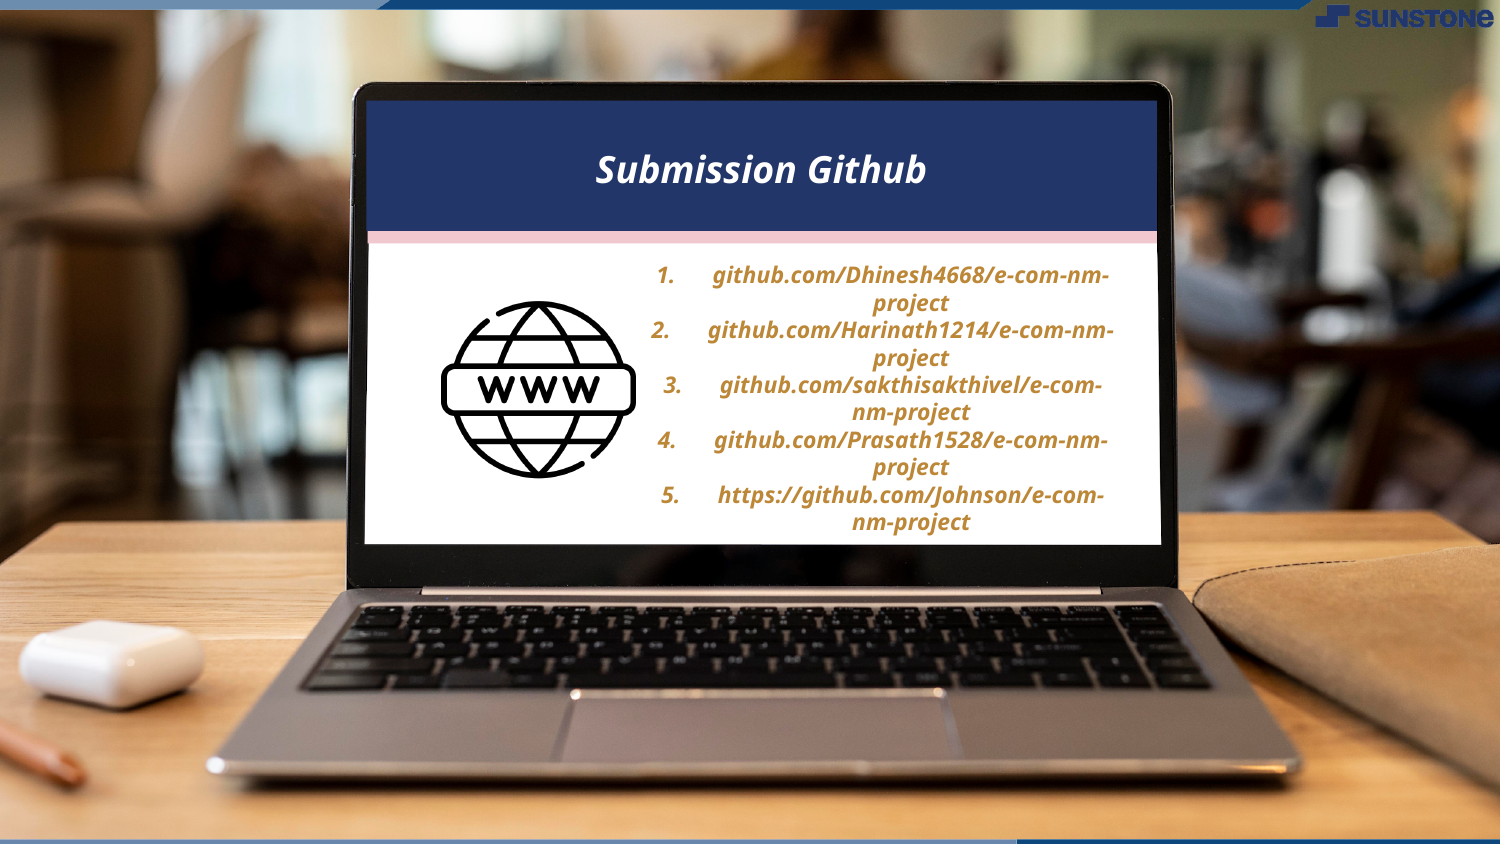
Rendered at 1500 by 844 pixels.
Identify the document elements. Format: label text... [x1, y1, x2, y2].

list Submission Github [432, 131, 1091, 206]
picture [0, 0, 1500, 844]
list github.com/Dhinesh4668/e-com-nm-project github.com/Harinath1214/e-com-nm-project github.com/sakthisakthivel/e-com-nm-project github.com/Prasath1528/e-com-nm-project https://github.com/Johnson/e-com-nm-project [633, 153, 1134, 643]
